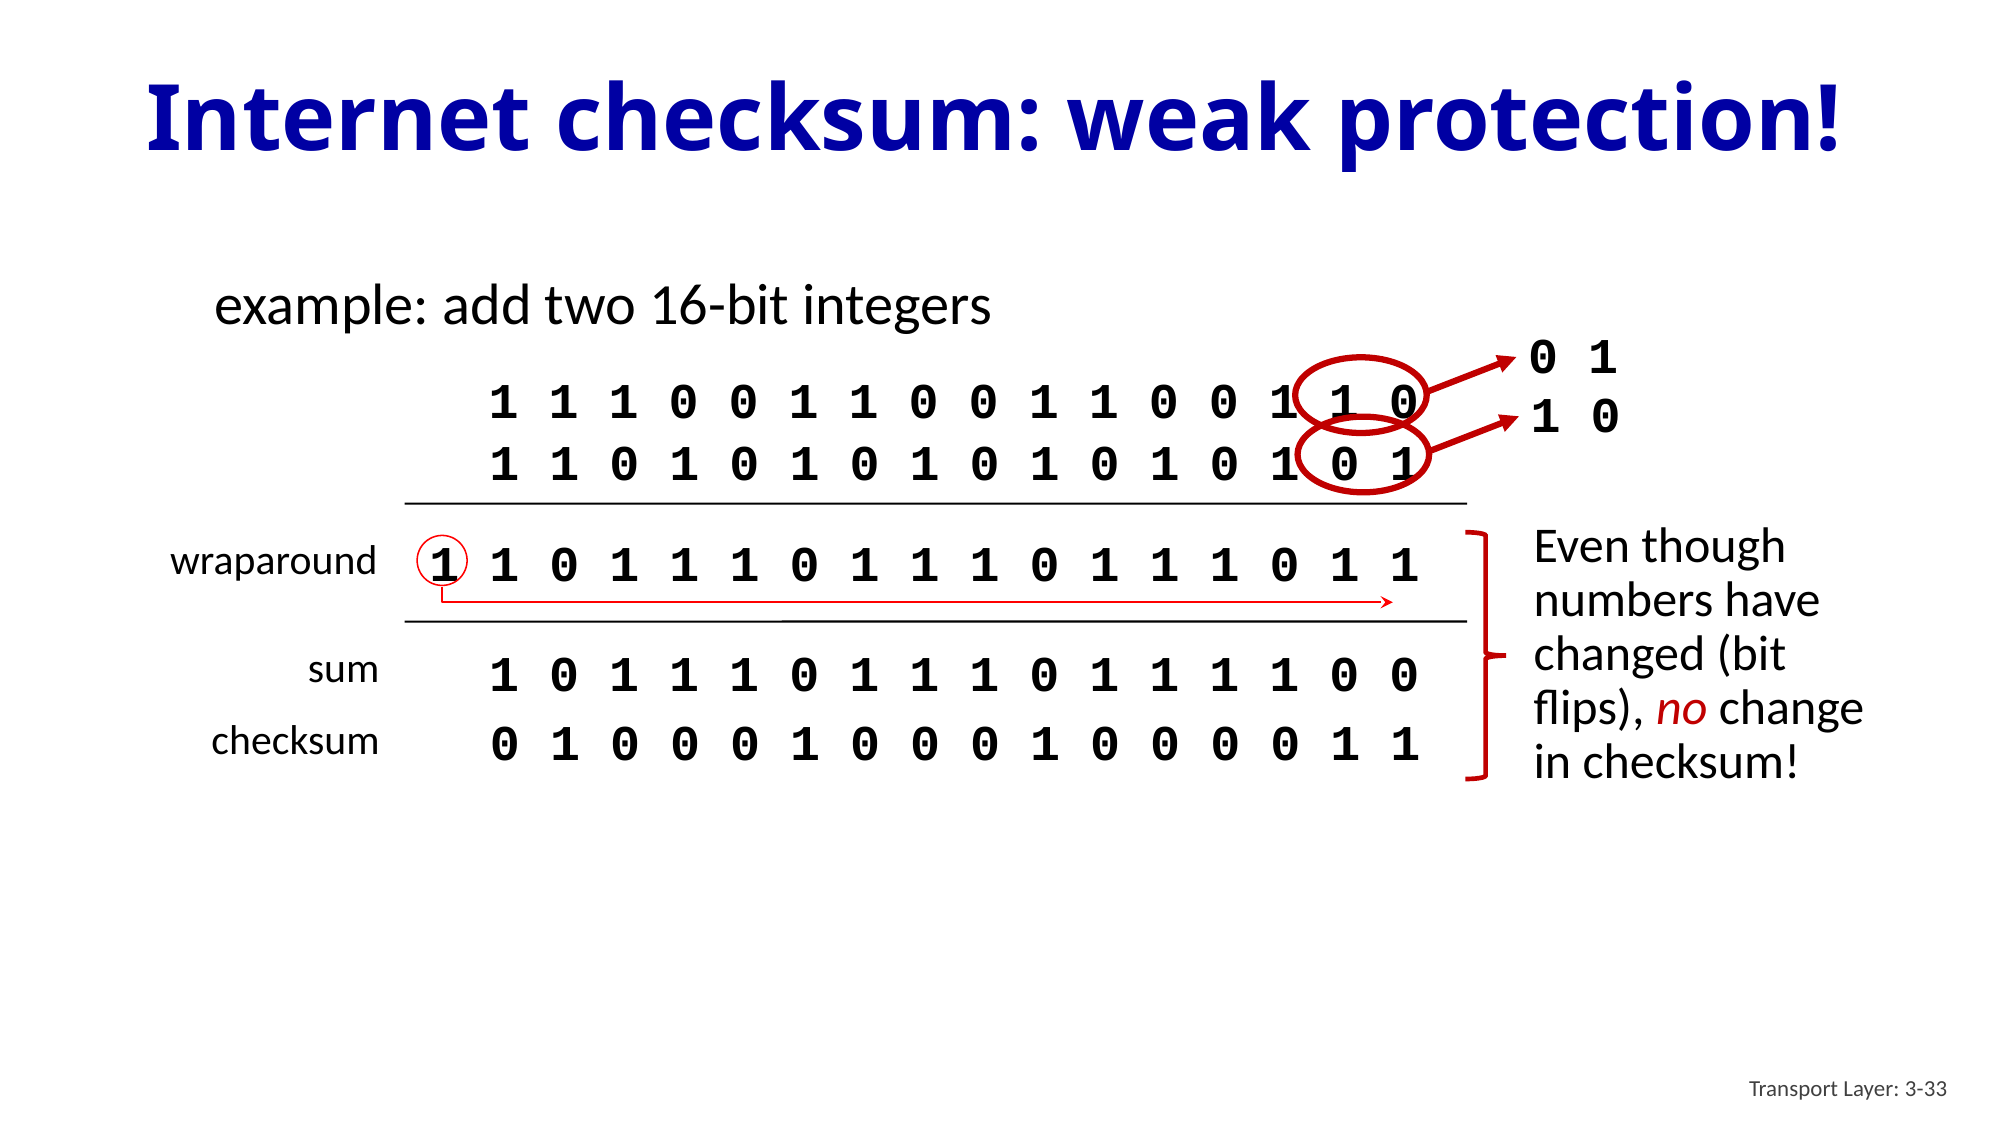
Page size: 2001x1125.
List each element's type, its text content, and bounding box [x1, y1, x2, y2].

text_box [1295, 316, 1665, 434]
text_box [1465, 512, 1914, 800]
text_box example: add two 16-bit integers [199, 238, 1475, 525]
text_box 0 1 0 0 0 1 0 0 0 1 0 0 0 0 1 1 [415, 710, 1435, 779]
slide_number Transport Layer: 3-33 [1512, 1056, 1963, 1117]
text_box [154, 525, 1465, 710]
text_box 1 1 0 1 0 1 0 1 0 1 0 1 0 1 0 1 [474, 423, 1435, 499]
text_box checksum [196, 710, 395, 771]
text_box 1 1 1 0 0 1 1 0 0 1 1 0 0 1 1 0 [473, 361, 1295, 437]
title Internet checksum: weak protection! [131, 47, 1952, 195]
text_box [1297, 375, 1667, 493]
